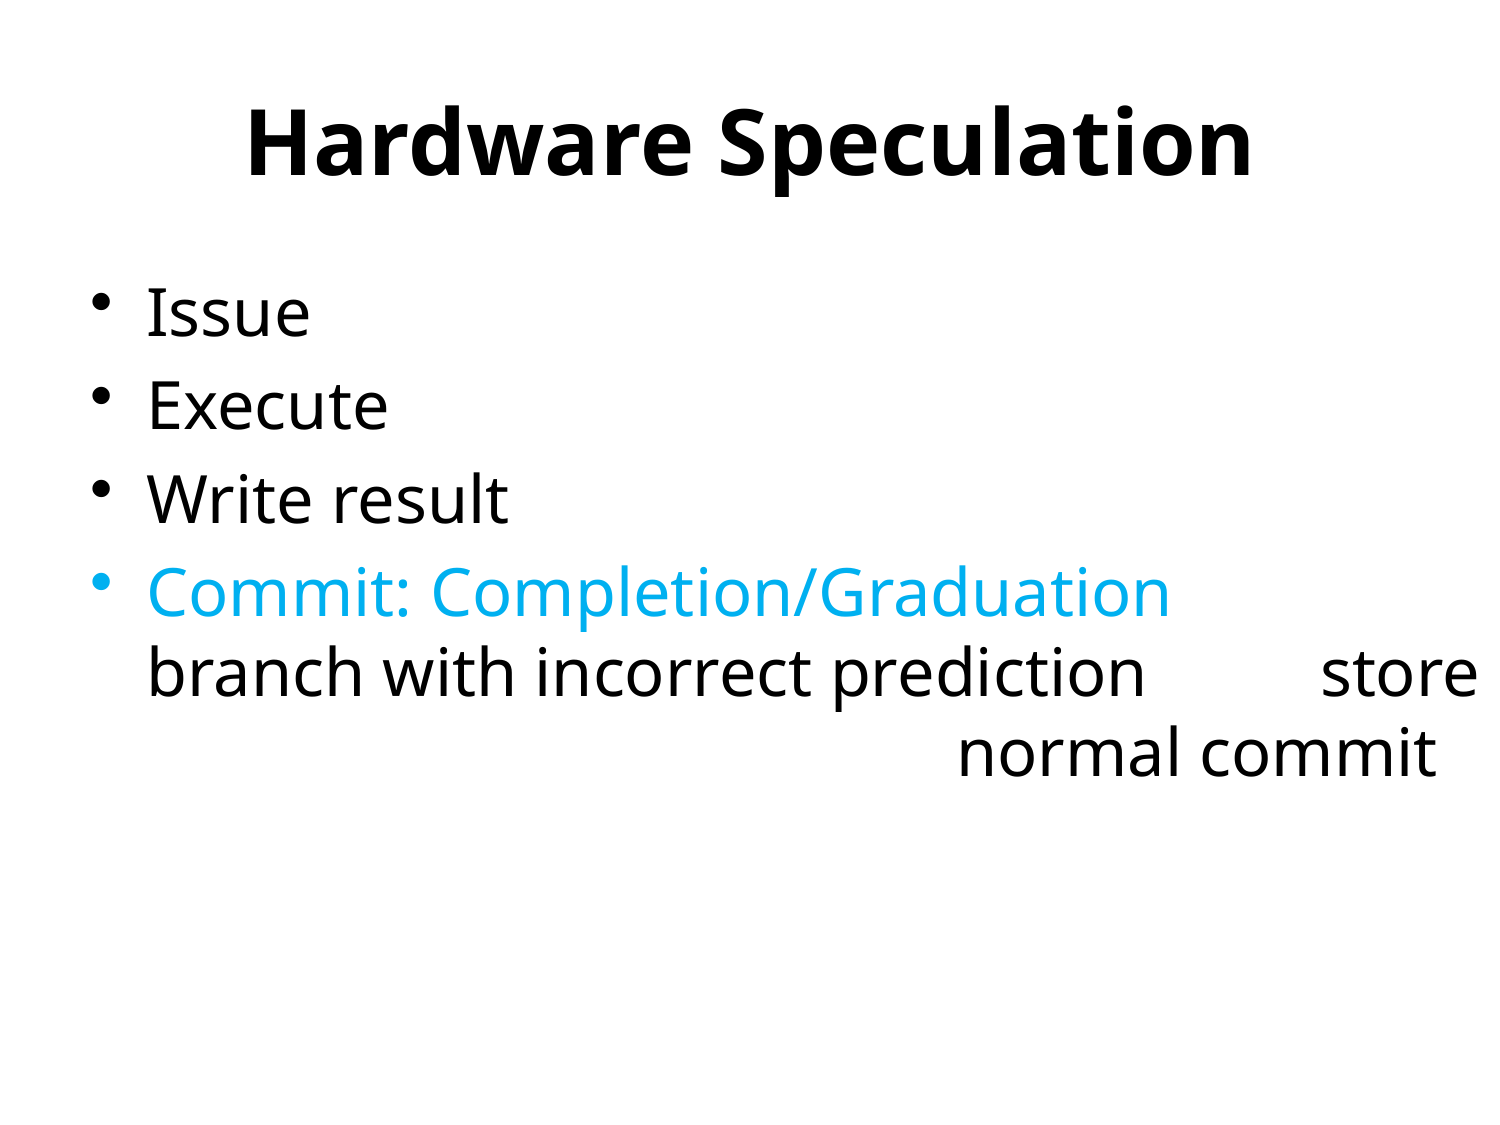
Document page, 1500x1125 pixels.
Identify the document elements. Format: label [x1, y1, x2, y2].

list [75, 262, 1500, 1005]
title [0, 45, 1500, 233]
